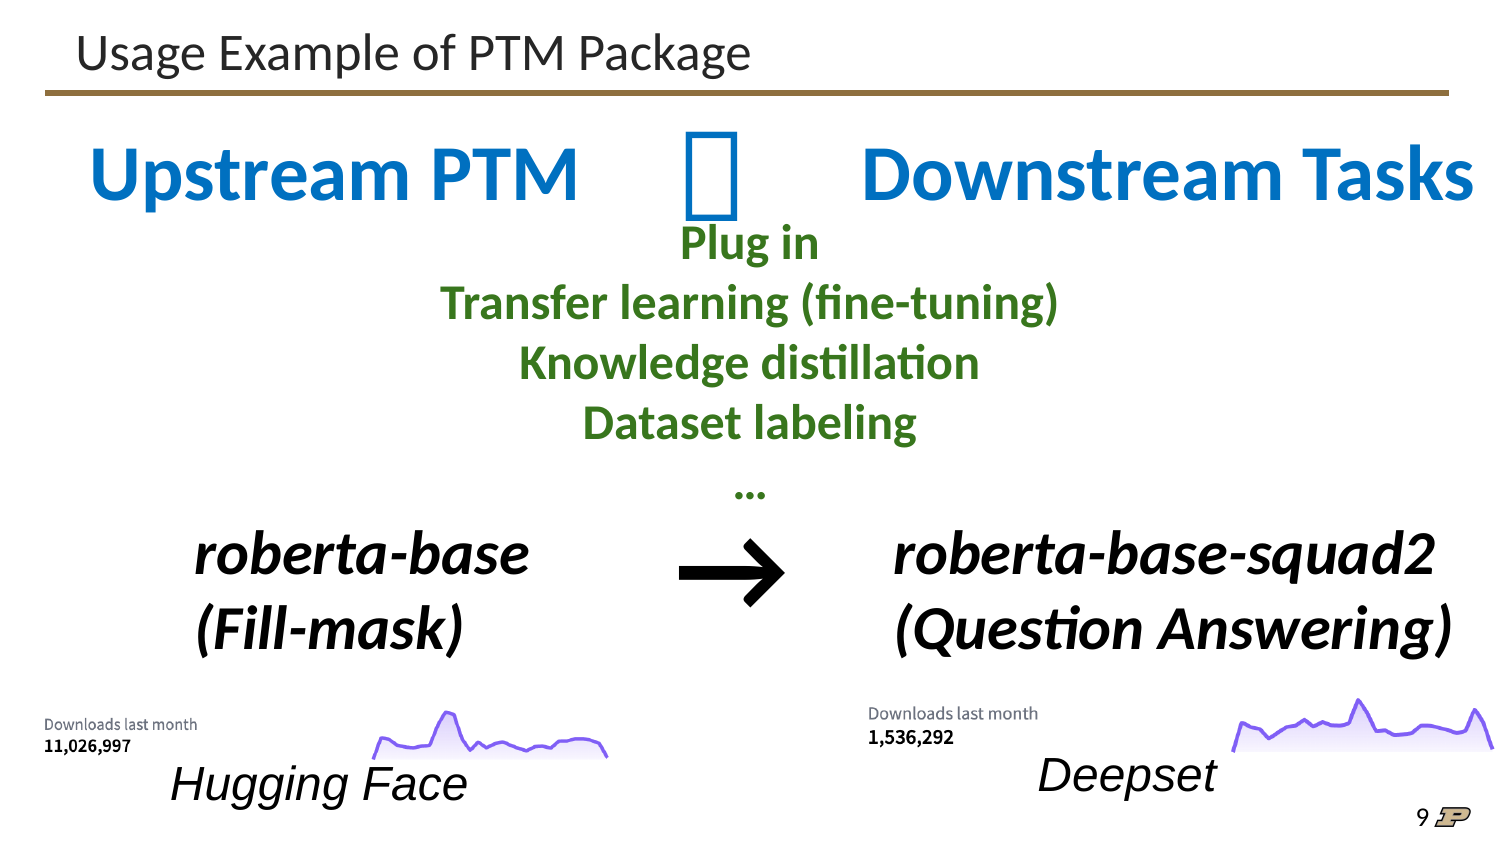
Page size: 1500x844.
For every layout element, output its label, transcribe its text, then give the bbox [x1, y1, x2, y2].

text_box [74, 81, 1500, 528]
picture [18, 697, 640, 788]
text_box Hugging Face [169, 794, 489, 810]
slide_number 9 [1377, 791, 1468, 840]
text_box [179, 539, 1500, 679]
title Usage Example of PTM Package [43, 12, 1368, 96]
picture [843, 678, 1500, 781]
text_box Deepset [1037, 789, 1357, 801]
